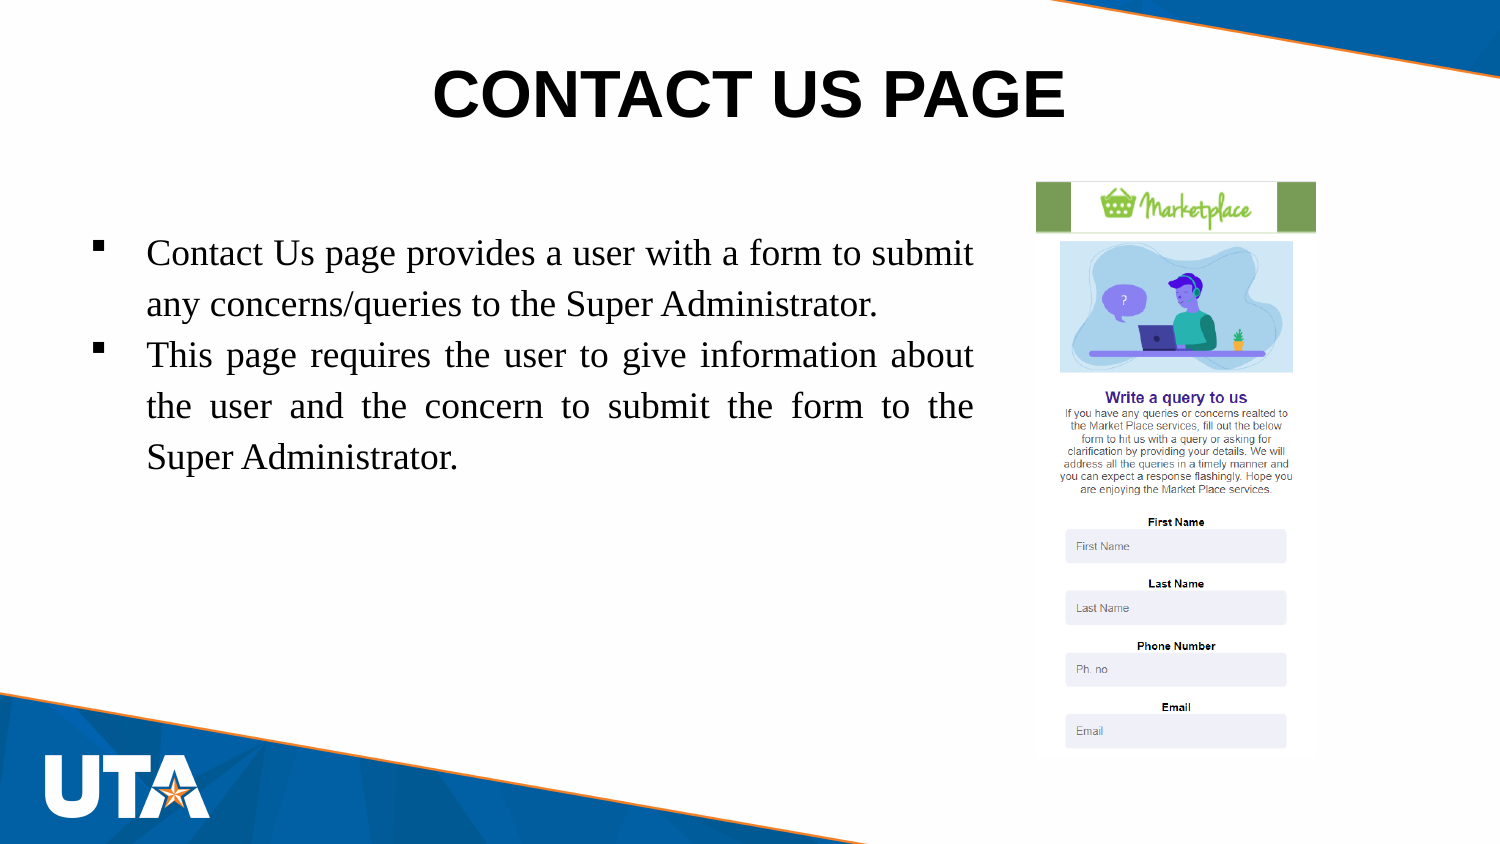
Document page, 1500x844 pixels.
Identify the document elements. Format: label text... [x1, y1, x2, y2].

list Contact Us page provides a user with a form to submit any concerns/queries to the Super Administrator. This page requires the user to give information about the user and the concern to submit the form to the Super Administrator. [75, 215, 991, 724]
picture [0, 0, 1500, 844]
title CONTACT US PAGE [75, 20, 1425, 161]
